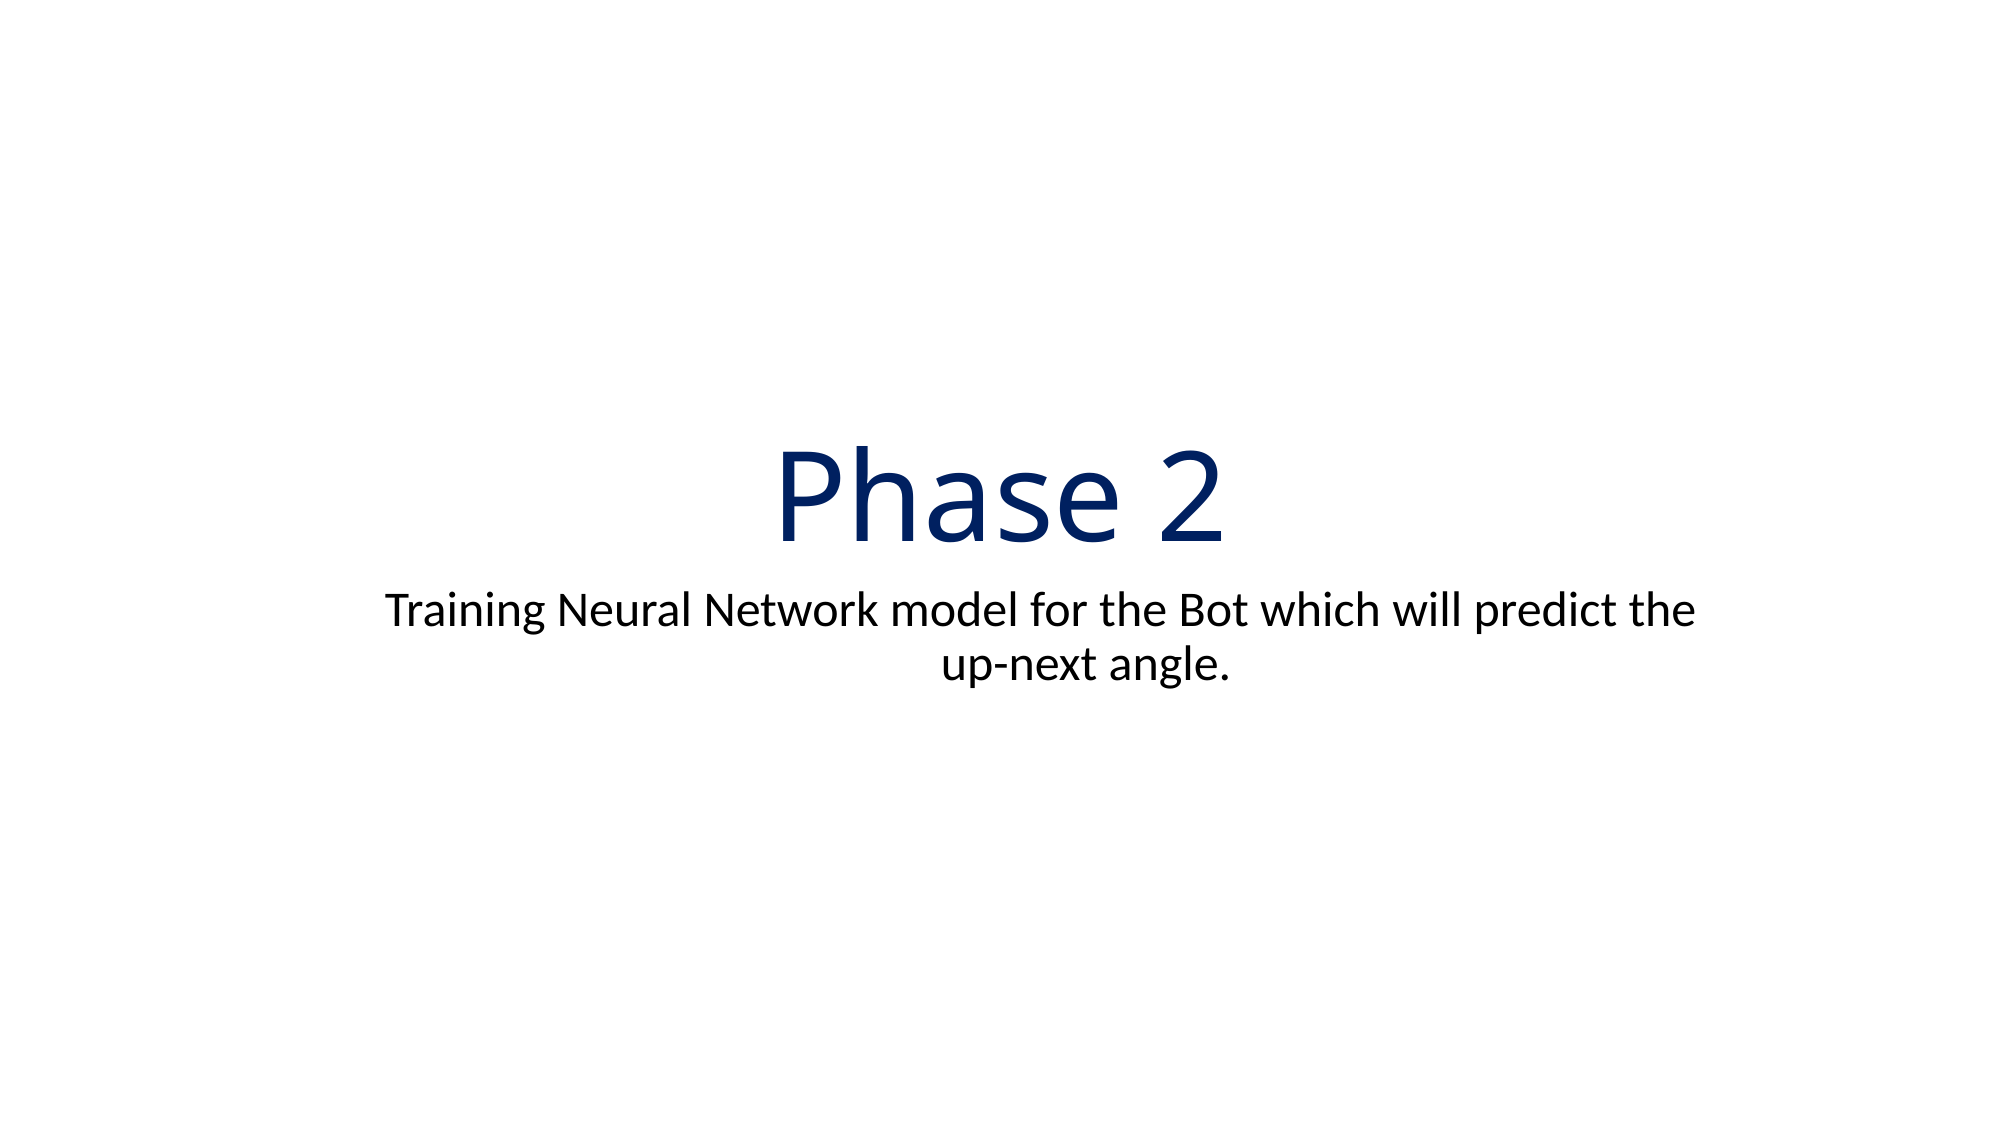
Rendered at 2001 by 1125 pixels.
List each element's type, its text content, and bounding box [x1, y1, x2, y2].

subtitle Training Neural Network model for the Bot which will predict the up-next angle. [365, 575, 1729, 848]
title Phase 2 [249, 184, 1750, 576]
